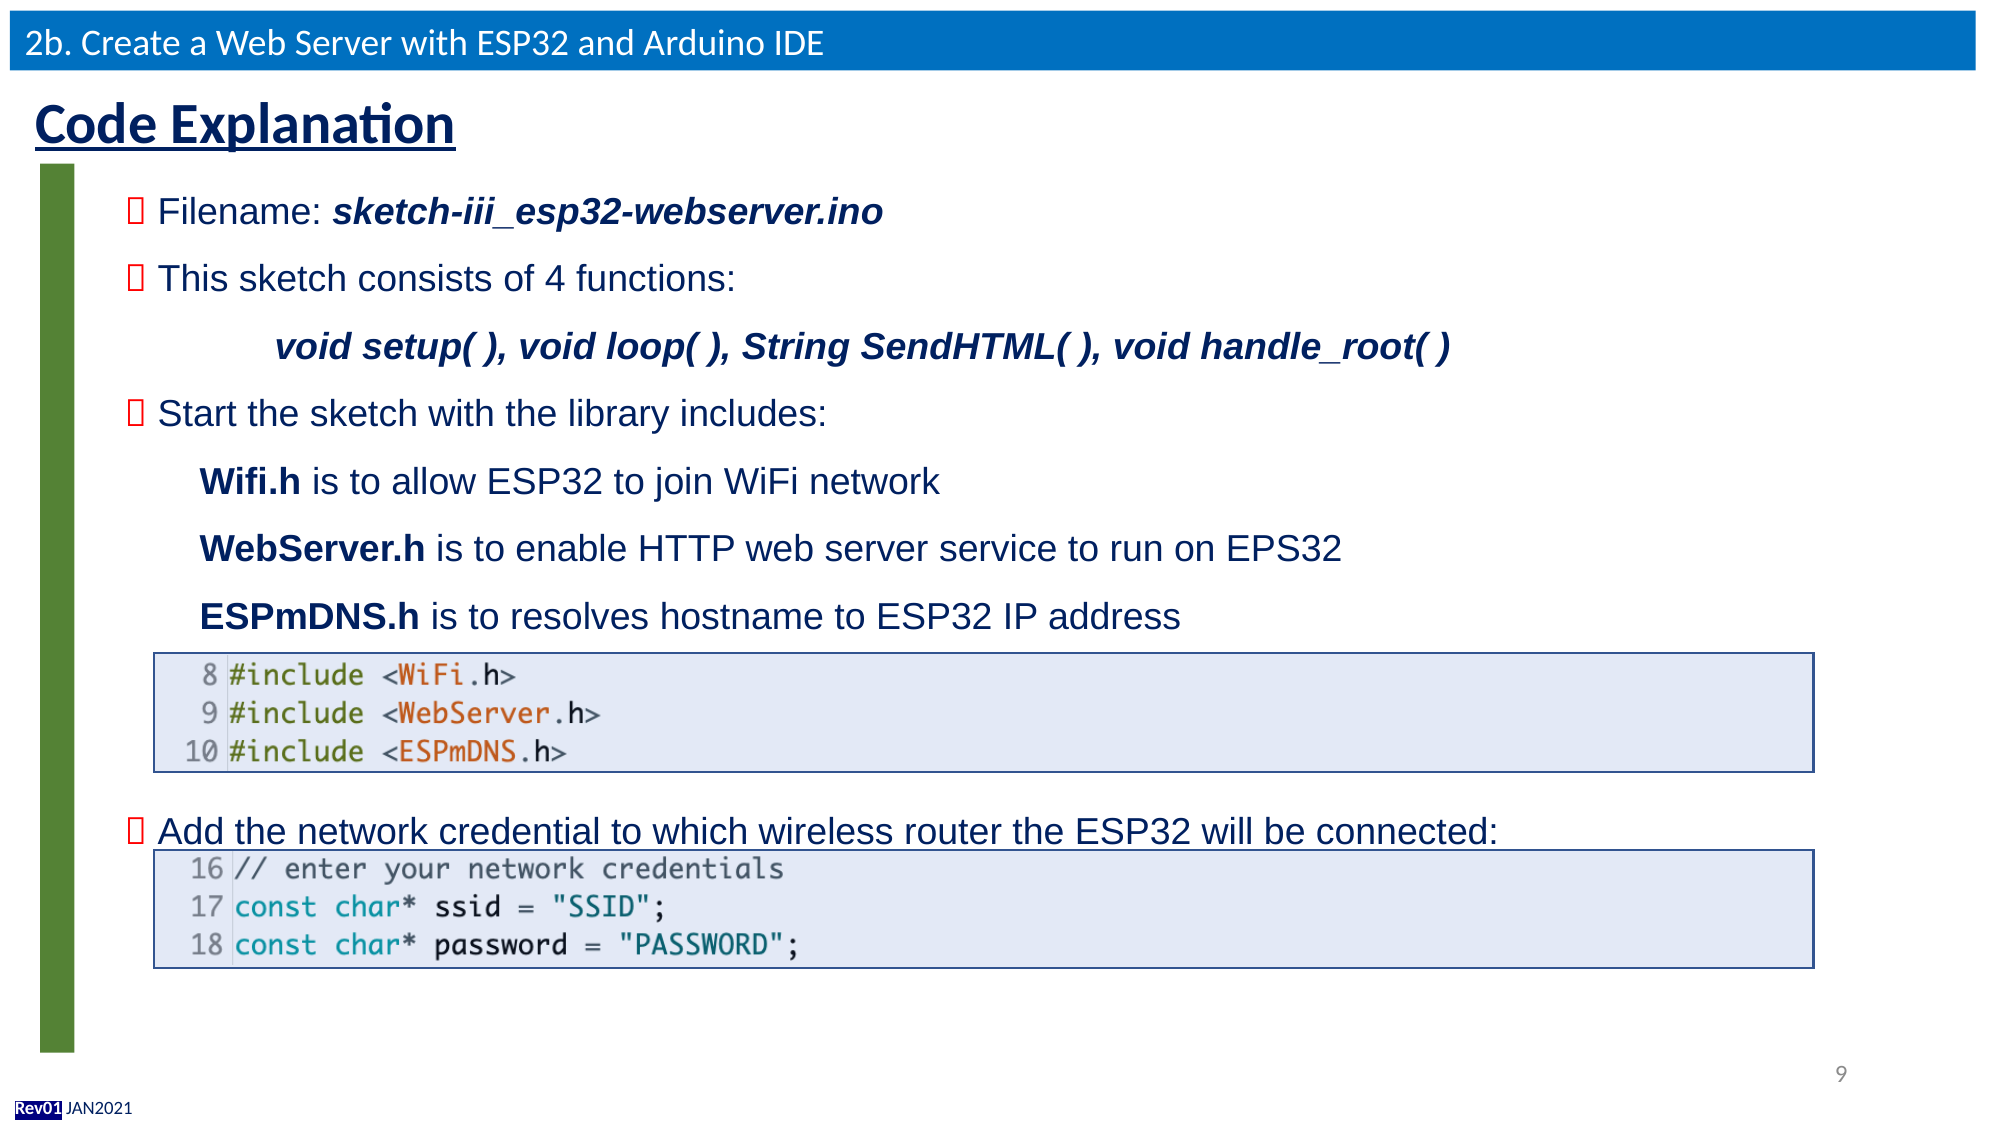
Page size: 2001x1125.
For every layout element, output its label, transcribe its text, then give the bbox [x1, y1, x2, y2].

text_box Rev01 JAN2021 [0, 1088, 2000, 1125]
picture [153, 655, 625, 772]
text_box  Filename: sketch-iii_esp32-webserver.ino  This sketch consists of 4 functions: void setup( ), void loop( ), String SendHTML( ), void handle_root( )  Start the sketch with the library includes: Wifi.h is to allow ESP32 to join WiFi network WebServer.h is to enable HTTP web server service to run on EPS32 ESPmDNS.h is to resolves hostname to ESP32 IP address [72, 156, 1847, 645]
text_box [153, 652, 1815, 773]
picture [155, 851, 810, 965]
text_box [153, 860, 1815, 969]
text_box  Add the network credential to which wireless router the ESP32 will be connected: [75, 777, 1847, 860]
text_box Code Explanation [20, 77, 472, 163]
text_box 2b. Create a Web Server with ESP32 and Arduino IDE [9, 10, 1976, 71]
slide_number 9 [1412, 1042, 1863, 1088]
text_box [39, 163, 75, 1054]
